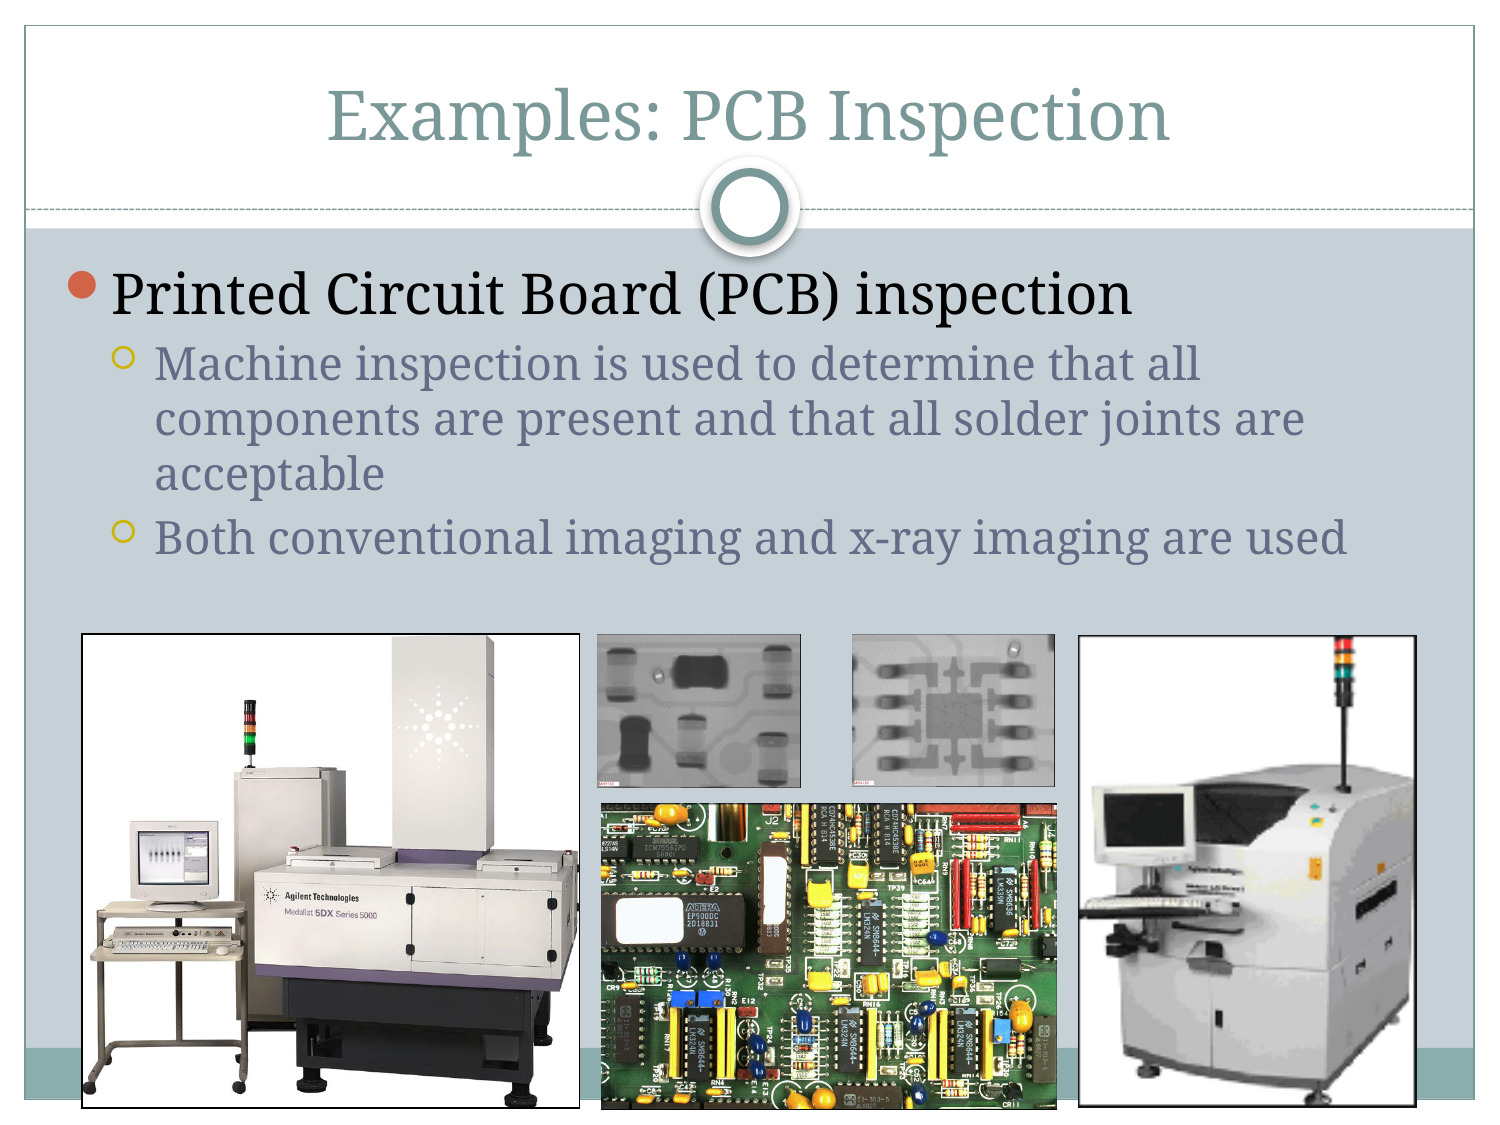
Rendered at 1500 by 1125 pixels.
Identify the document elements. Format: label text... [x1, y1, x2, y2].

list Printed Circuit Board (PCB) inspection Machine inspection is used to determine that all components are present and that all solder joints are acceptable Both conventional imaging and x-ray imaging are used [49, 250, 1445, 1001]
picture [1078, 634, 1417, 1108]
picture [597, 634, 801, 788]
picture [852, 634, 1056, 788]
picture [82, 634, 579, 1108]
title Examples: PCB Inspection [49, 37, 1450, 162]
picture [600, 803, 1057, 1110]
